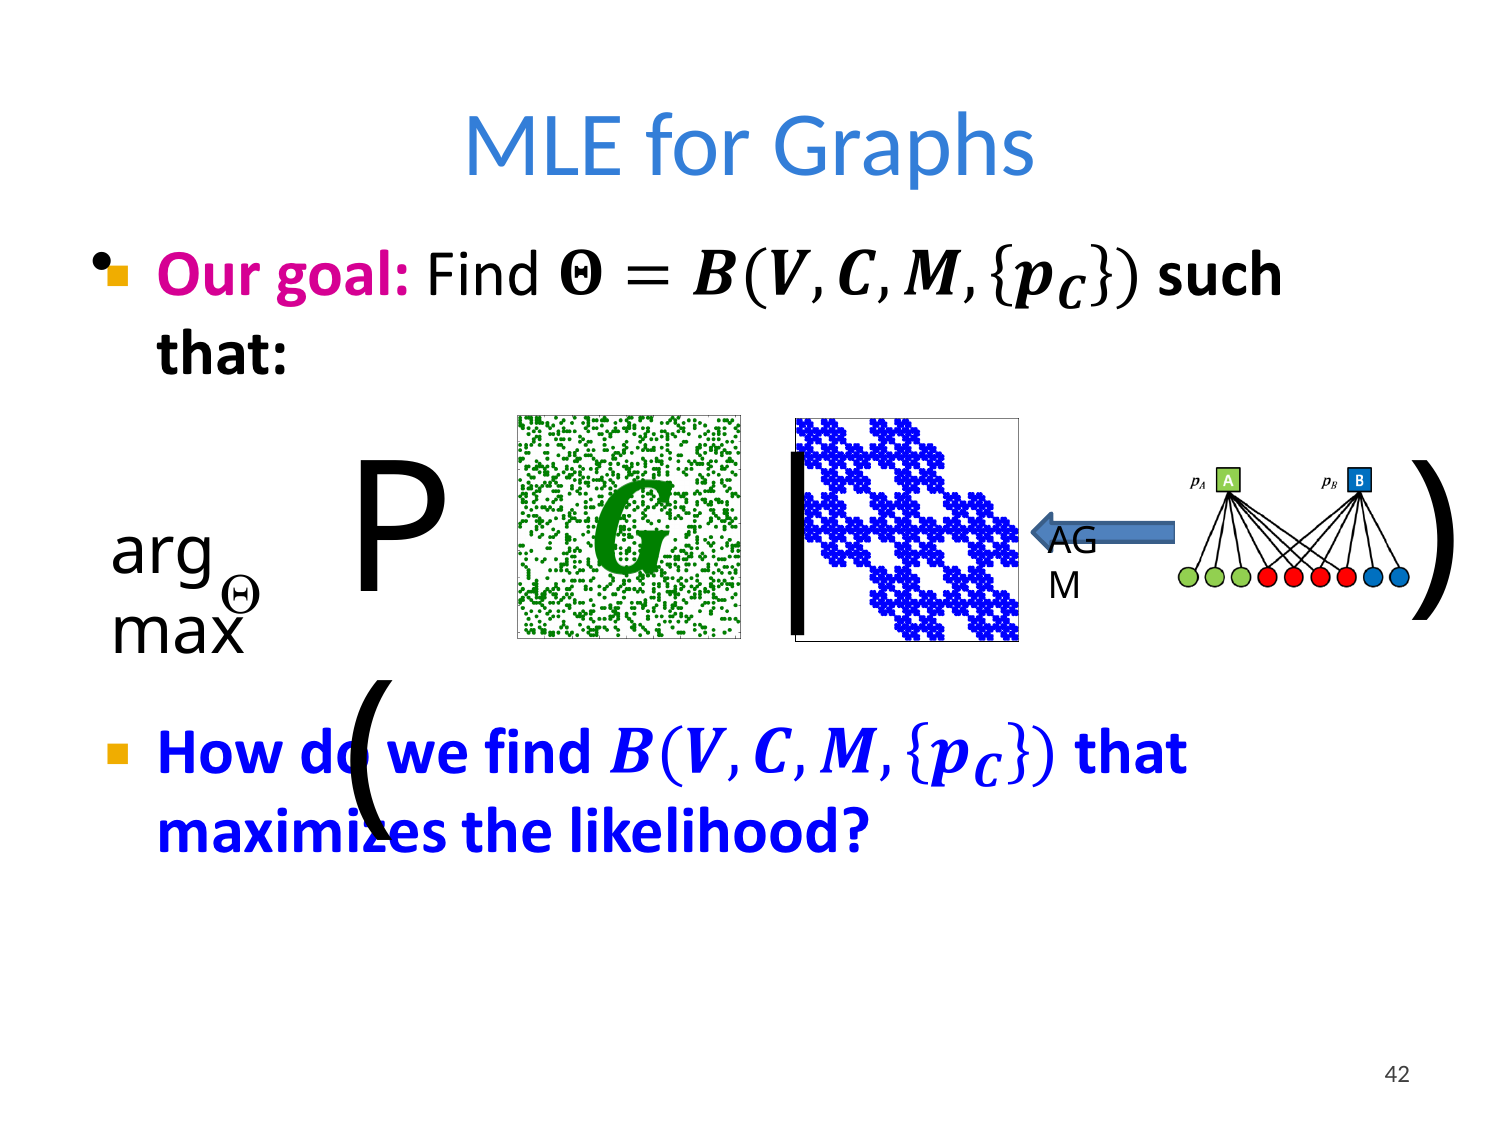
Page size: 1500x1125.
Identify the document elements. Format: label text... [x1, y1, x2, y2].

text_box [328, 400, 1500, 638]
picture [787, 638, 1026, 651]
list [75, 212, 1425, 1125]
text_box arg max [95, 499, 350, 674]
slide_number ‹#› [1074, 1042, 1425, 1103]
picture [1175, 462, 1413, 592]
title MLE for Graphs [75, 45, 1425, 212]
picture [212, 561, 273, 627]
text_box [1032, 463, 1172, 552]
